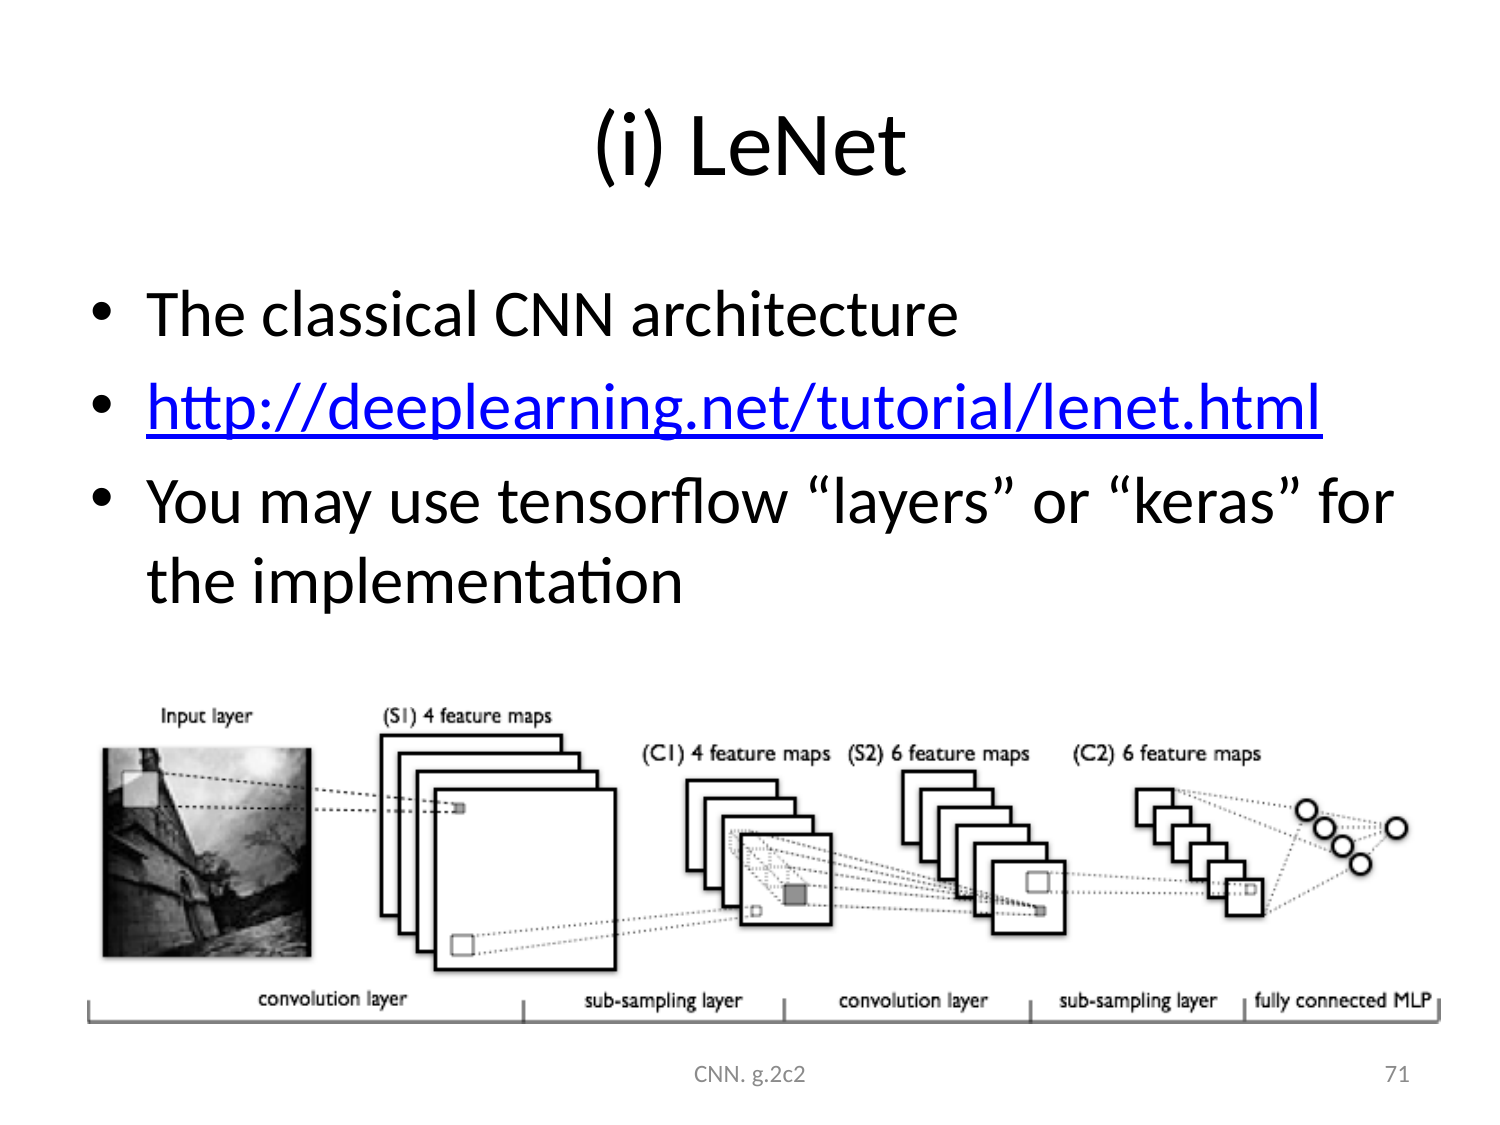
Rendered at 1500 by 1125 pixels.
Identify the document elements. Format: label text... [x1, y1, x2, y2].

title (i) LeNet [75, 45, 1425, 233]
list The classical CNN architecture http://deeplearning.net/tutorial/lenet.html You may use tensorflow “layers” or “keras” for the implementation [75, 262, 1425, 1005]
slide_number 71 [1074, 1042, 1425, 1103]
picture [87, 707, 1441, 1024]
footer CNN. g.2c2 [512, 1042, 988, 1103]
